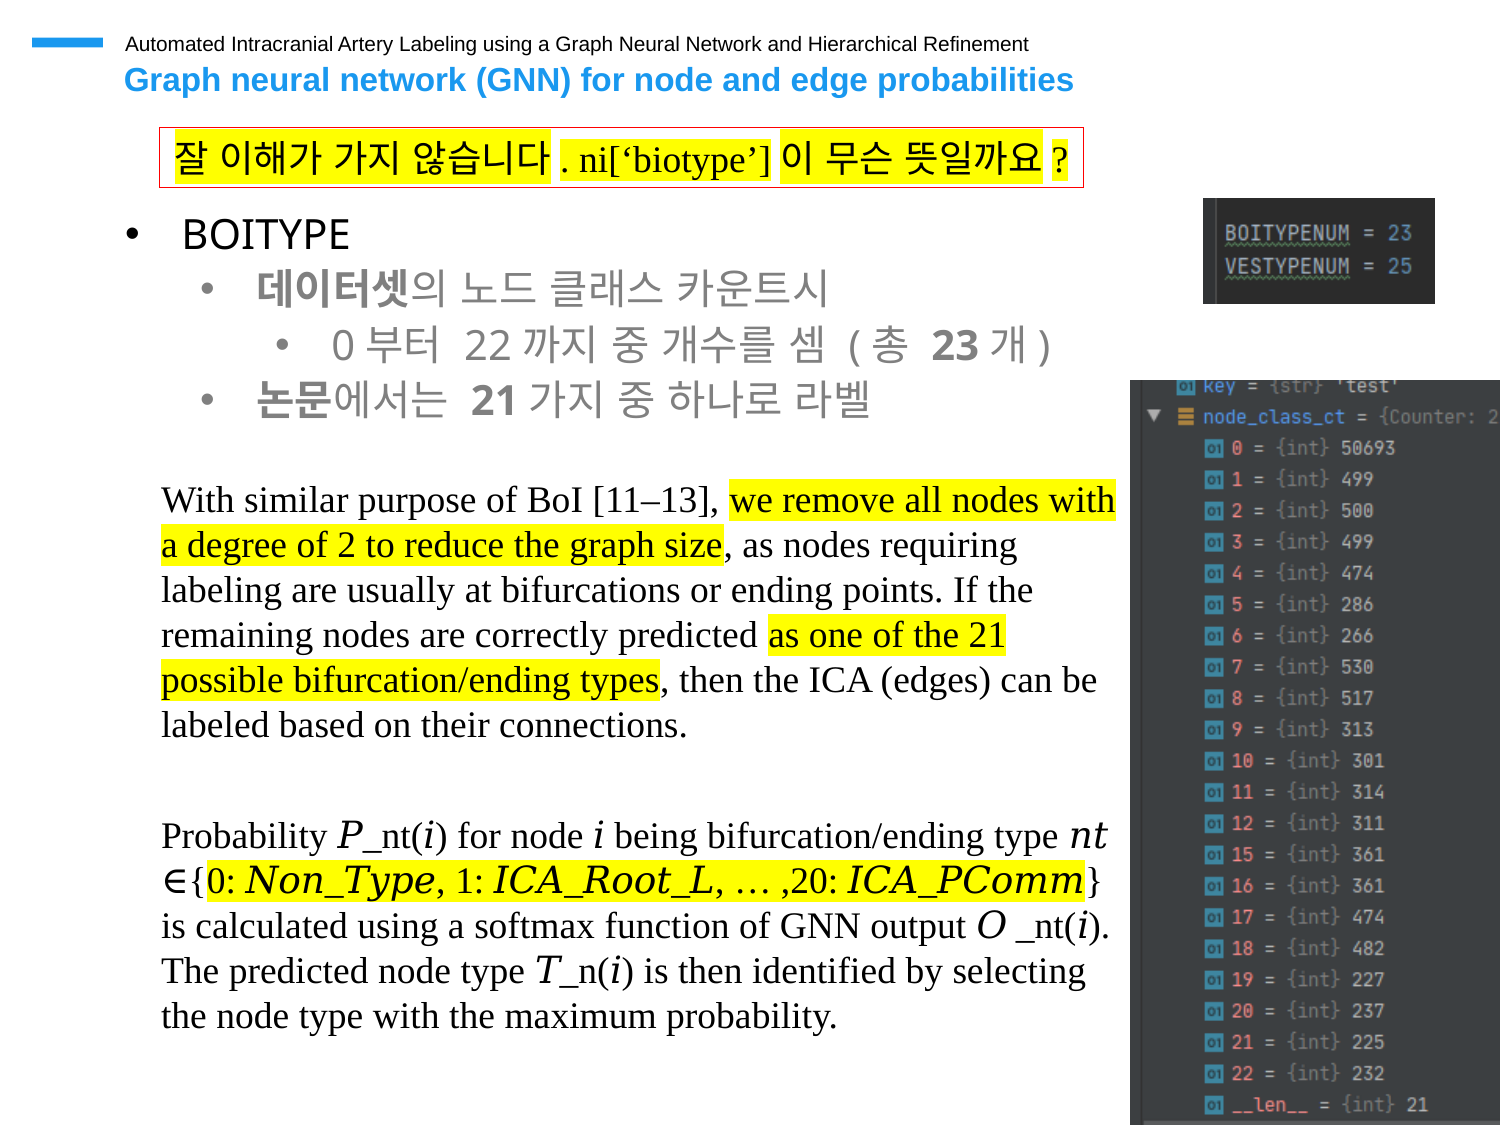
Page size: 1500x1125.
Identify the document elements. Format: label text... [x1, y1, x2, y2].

text_box Probability 𝑃_nt(𝑖) for node 𝑖 being bifurcation/ending type 𝑛𝑡 ∈{0: 𝑁𝑜𝑛_𝑇𝑦𝑝𝑒, 1: 𝐼𝐶𝐴_𝑅𝑜𝑜𝑡_𝐿, … ,20: 𝐼𝐶𝐴_𝑃𝐶𝑜𝑚𝑚} is calculated using a softmax function of GNN output 𝑂 _nt(𝑖). The predicted node type 𝑇_n(𝑖) is then identified by selecting the node type with the maximum probability. [146, 803, 1130, 1044]
picture [1203, 198, 1435, 304]
text_box 잘 이해가 가지 않습니다. ni[‘biotype’]이 무슨 뜻일까요? [159, 127, 1084, 188]
picture [1130, 380, 1500, 1125]
list BOITYPE 데이터셋의 노드 클래스 카운트시 0부터 22까지 중 개수를 셈 (총 23개) 논문에서는 21가지 중 하나로 라벨 [110, 205, 1380, 920]
text_box With similar purpose of BoI [11–13], we remove all nodes with a degree of 2 to reduce the graph size, as nodes requiring labeling are usually at bifurcations or ending points. If the remaining nodes are correctly predicted as one of the 21 possible bifurcation/ending types, then the ICA (edges) can be labeled based on their connections. [146, 467, 1130, 753]
list Graph neural network (GNN) for node and edge probabilities [108, 55, 1244, 123]
list Automated Intracranial Artery Labeling using a Graph Neural Network and Hierarchical Refinement [110, 26, 1131, 54]
